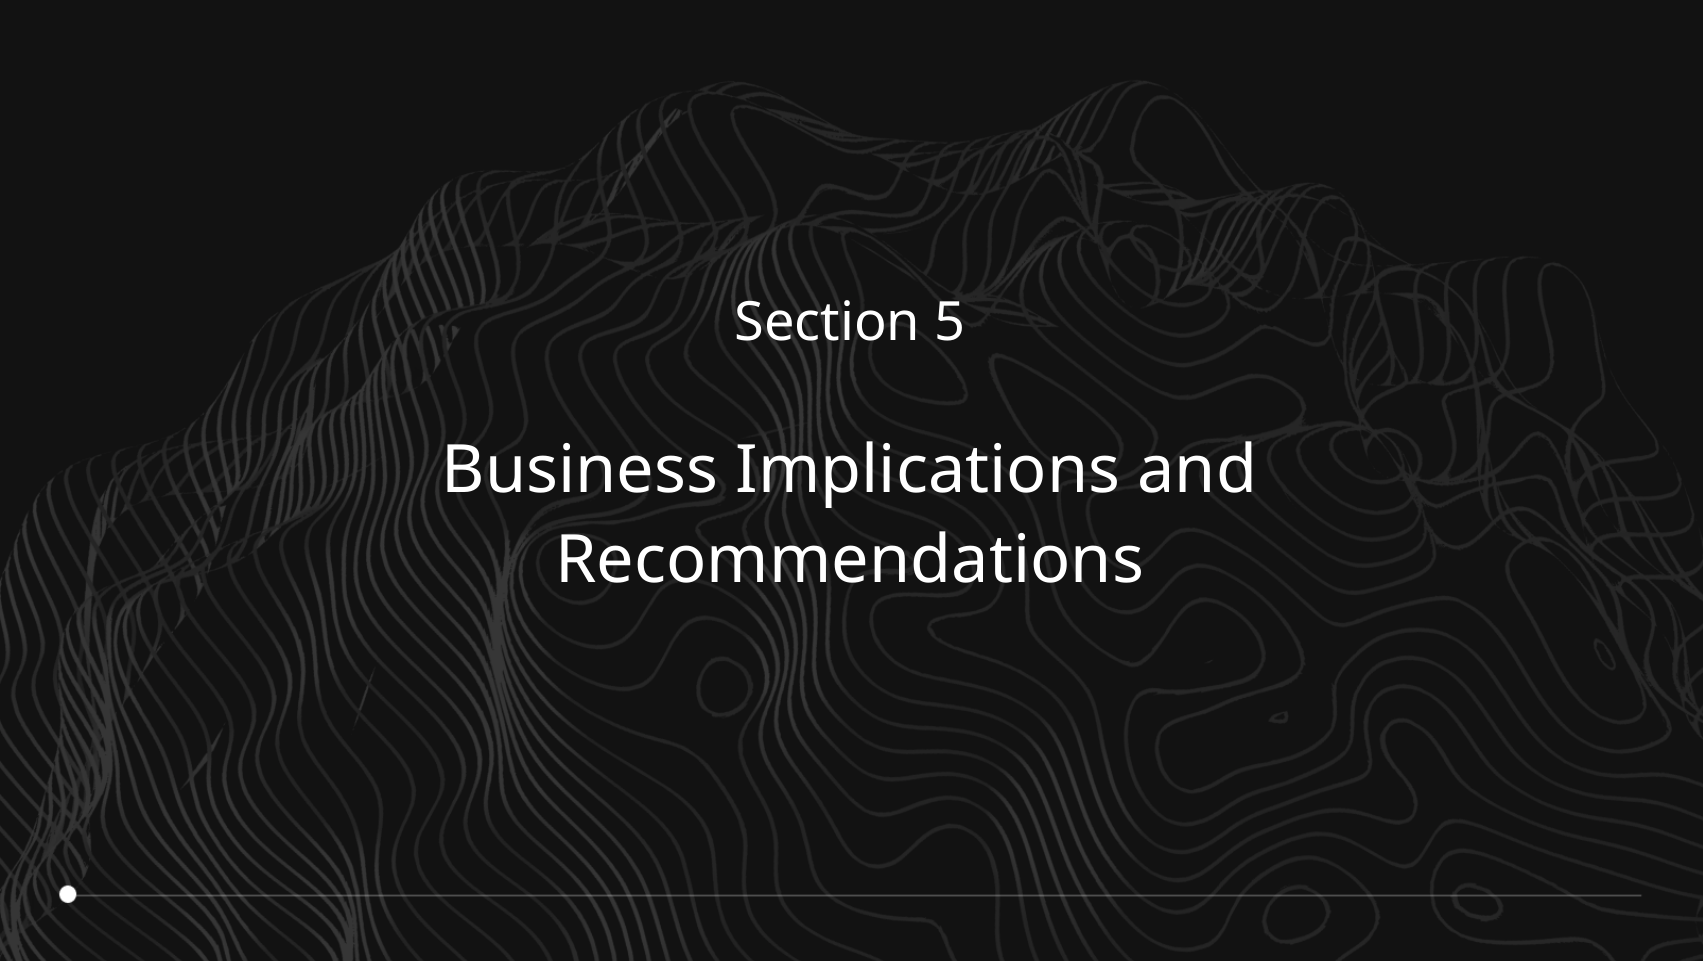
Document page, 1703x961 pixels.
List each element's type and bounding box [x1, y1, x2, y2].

picture [0, 0, 1703, 961]
text_box [268, 283, 1432, 349]
text_box [268, 421, 1432, 591]
